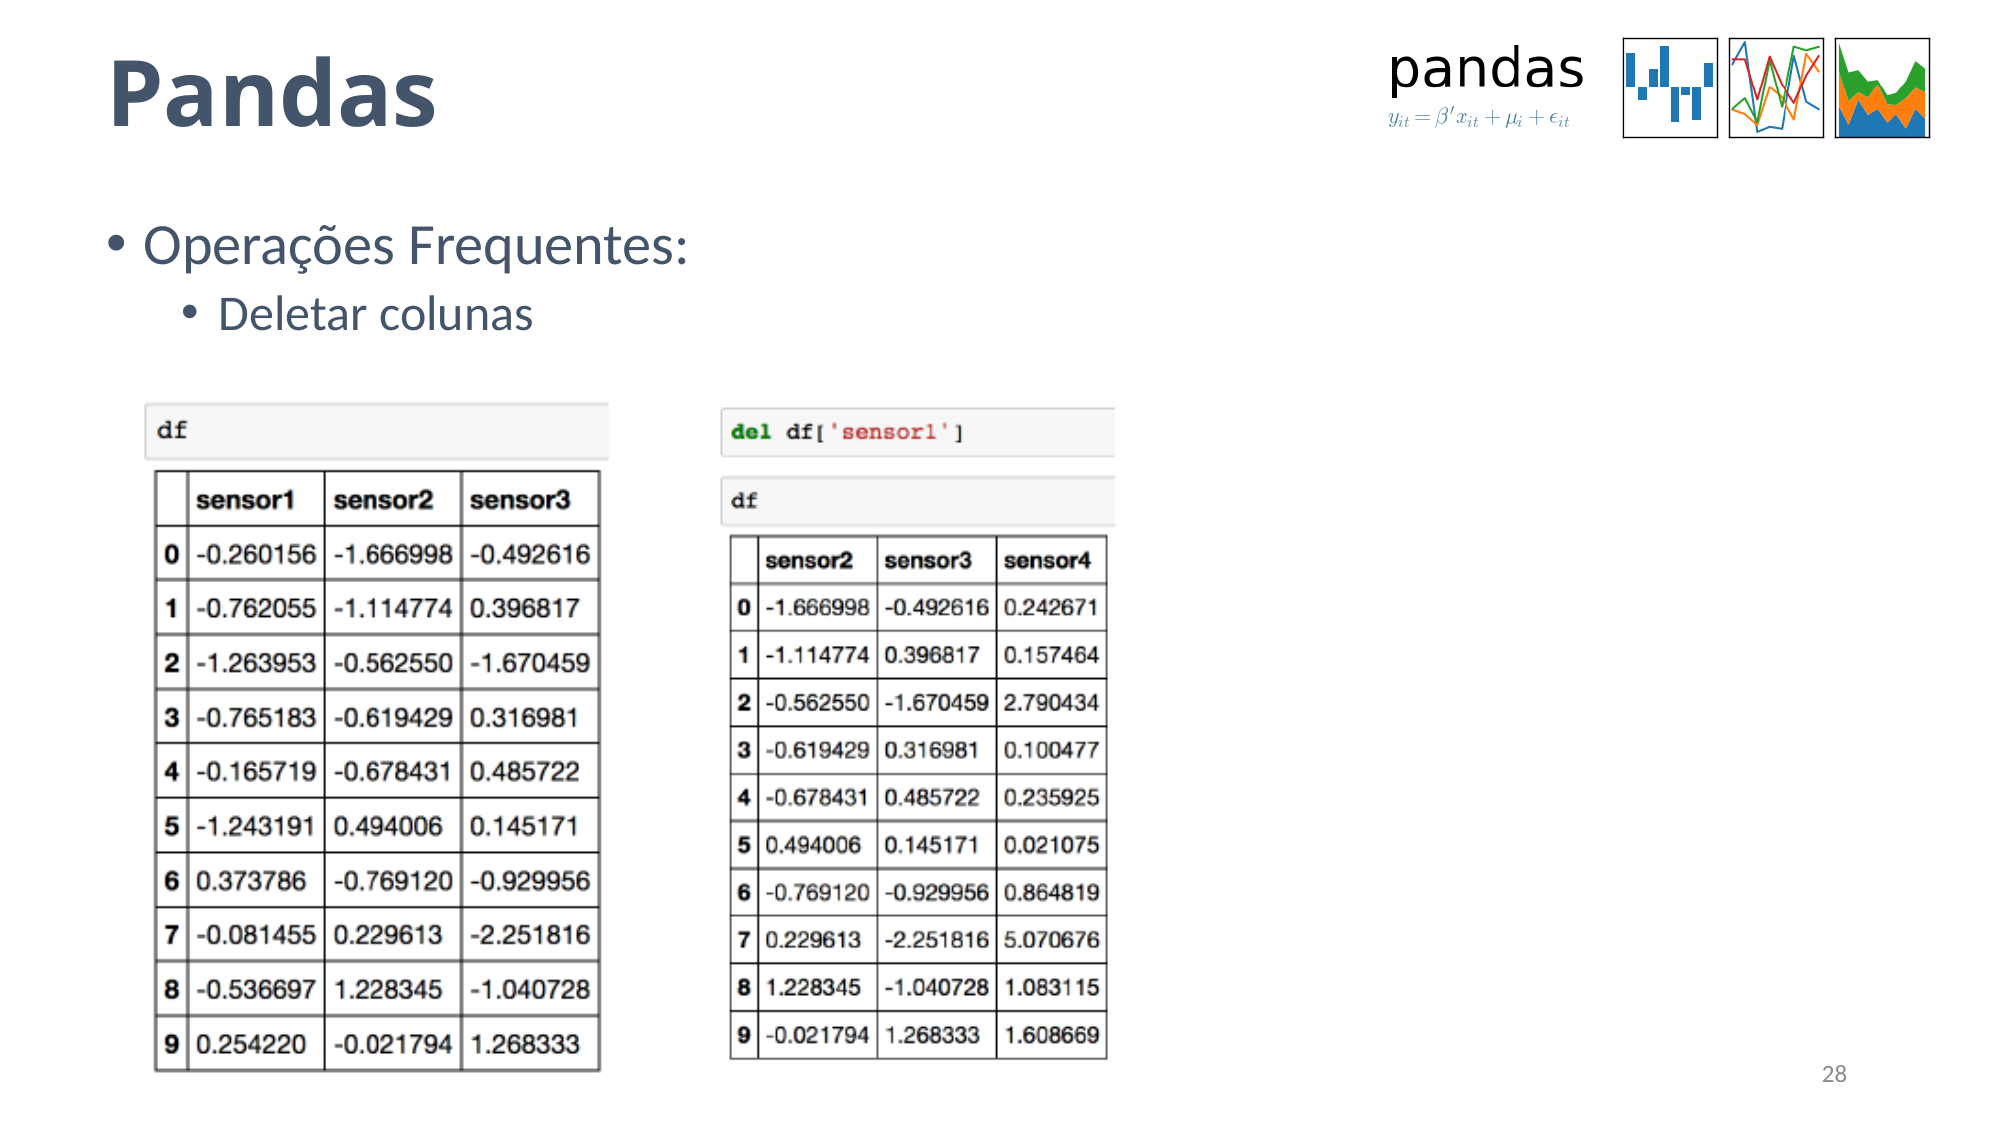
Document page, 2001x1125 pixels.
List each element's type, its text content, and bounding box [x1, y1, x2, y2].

slide_number 28 [1412, 1042, 1863, 1103]
picture [710, 397, 1141, 1084]
picture [126, 397, 628, 1086]
list Operações Frequentes: Deletar colunas [91, 206, 1925, 1014]
picture [1357, 25, 1946, 148]
title Pandas [91, 15, 1946, 178]
